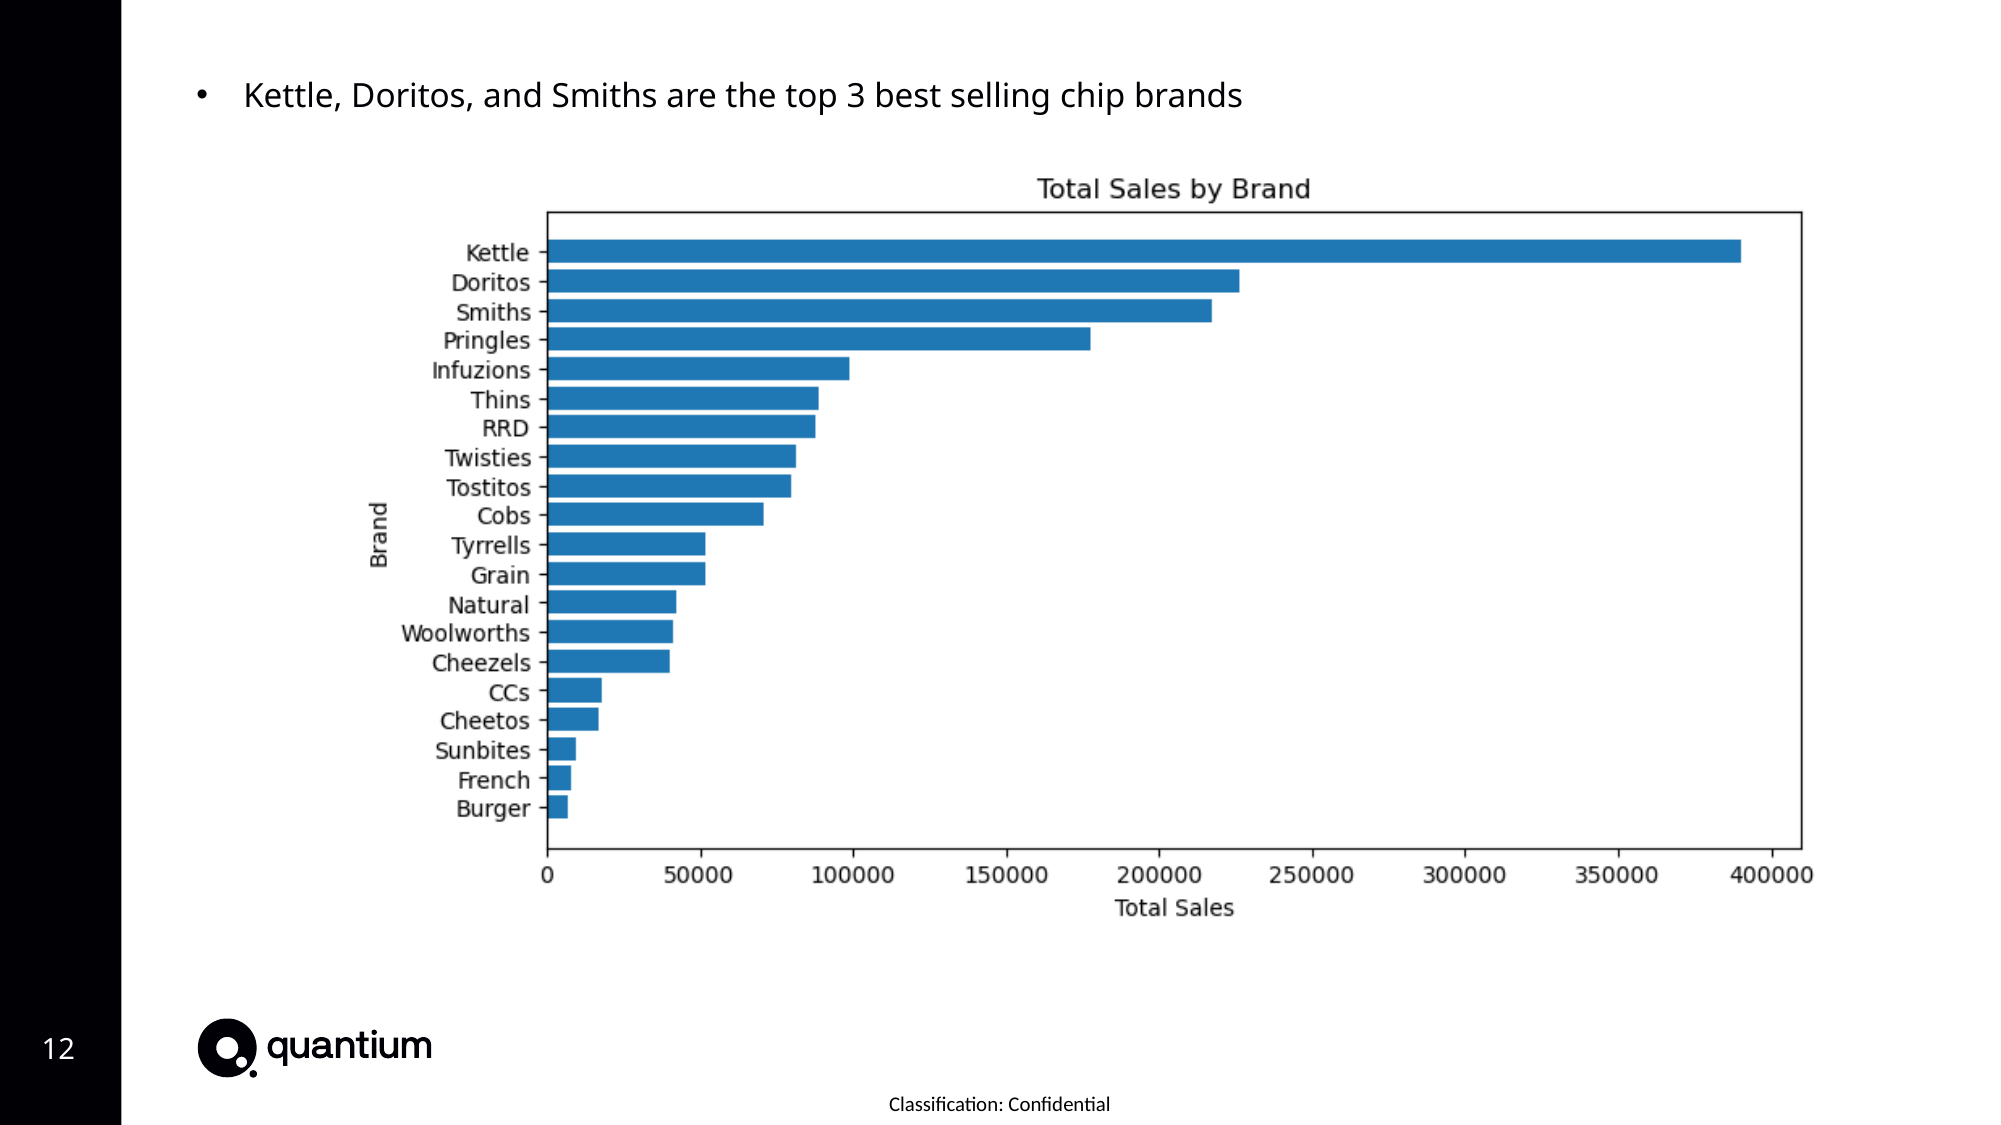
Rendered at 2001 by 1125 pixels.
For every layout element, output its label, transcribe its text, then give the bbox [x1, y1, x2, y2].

list Kettle, Doritos, and Smiths are the top 3 best selling chip brands [196, 74, 1916, 155]
picture [347, 154, 1888, 960]
